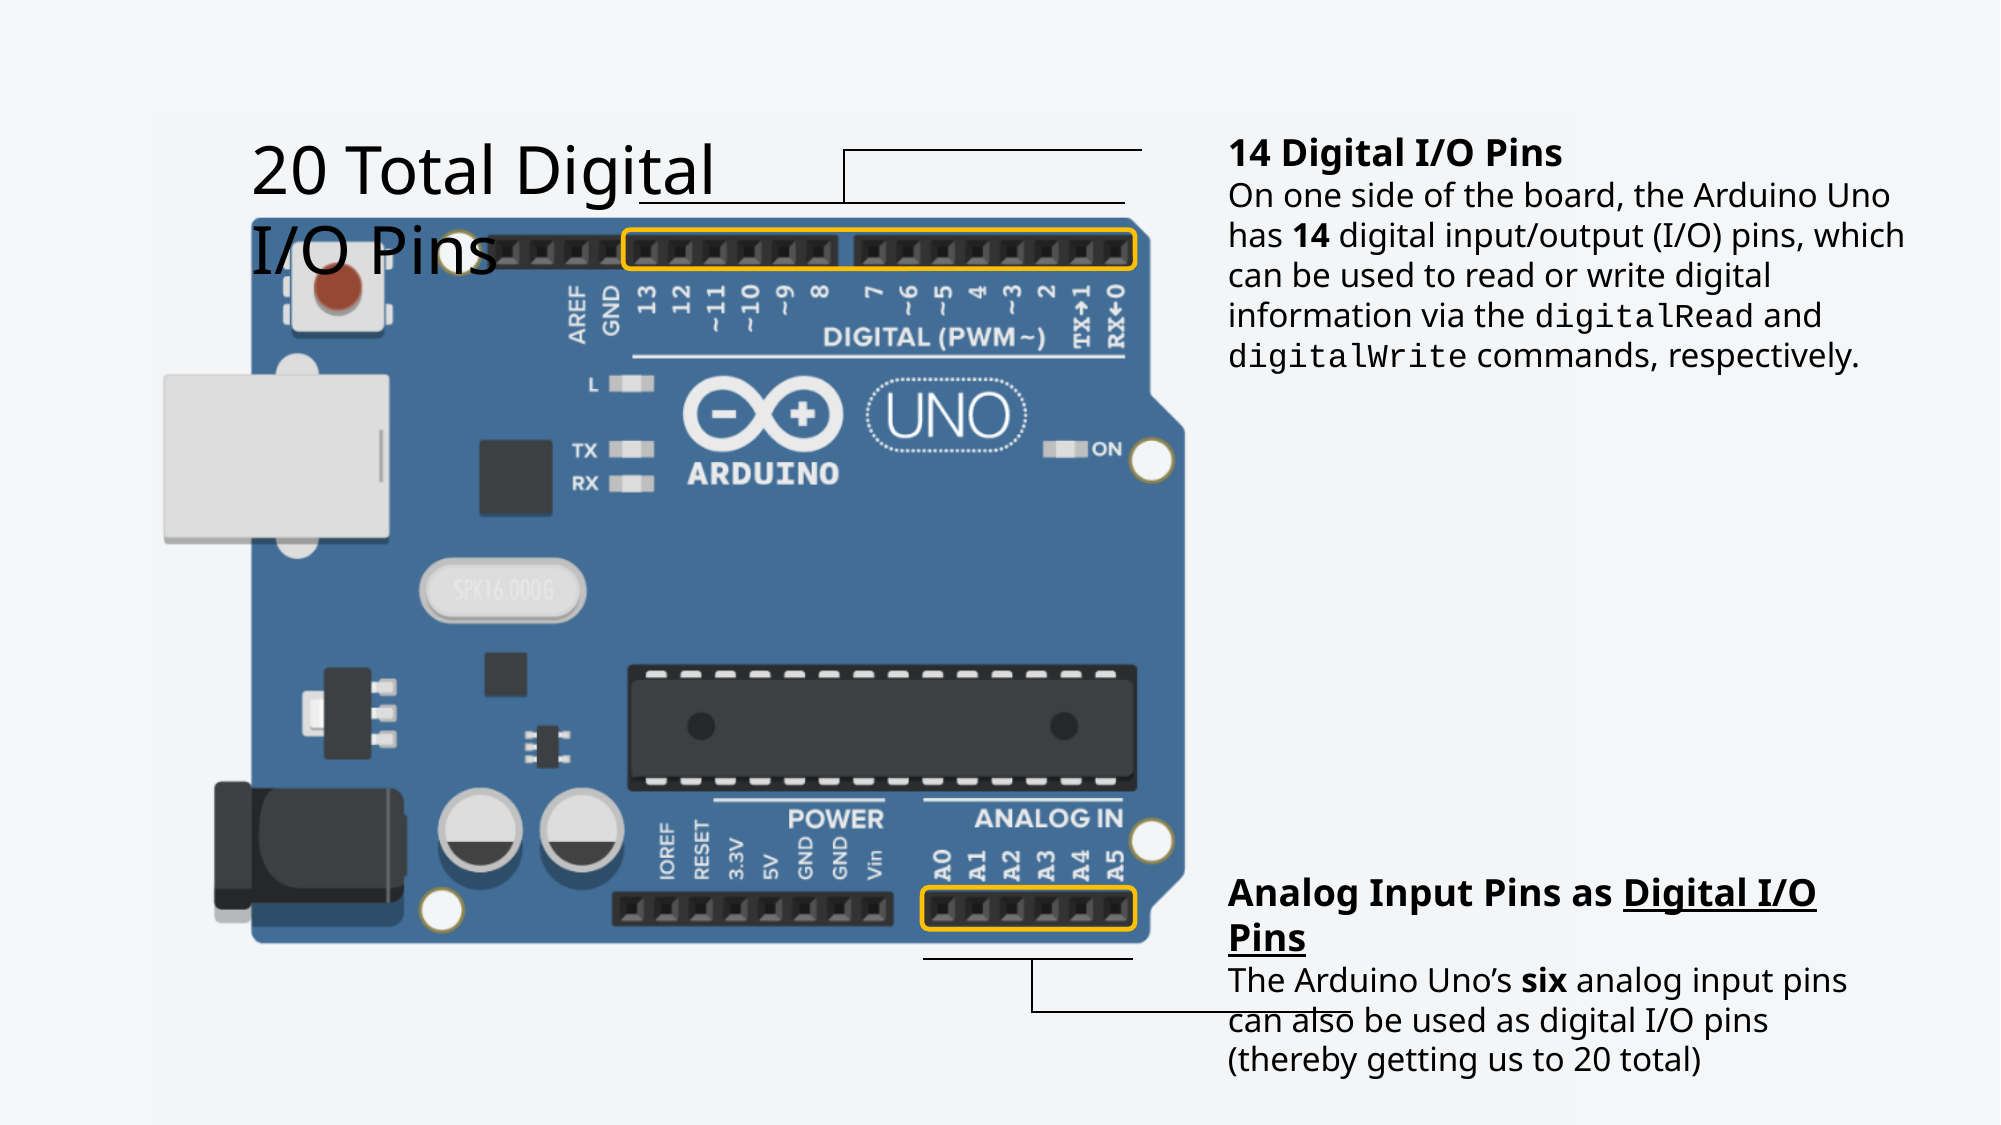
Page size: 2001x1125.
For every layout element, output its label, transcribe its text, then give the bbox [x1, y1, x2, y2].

picture [153, 109, 1570, 1125]
text_box Analog Input Pins as Digital I/O Pins The Arduino Uno’s six analog input pins can also be used as digital I/O pins (thereby getting us to 20 total) [1570, 861, 1903, 1086]
text_box 14 Digital I/O Pins On one side of the board, the Arduino Uno has 14 digital input/output (I/O) pins, which can be used to read or write digital information via the digitalRead and digitalWrite commands, respectively. [1570, 121, 1928, 382]
